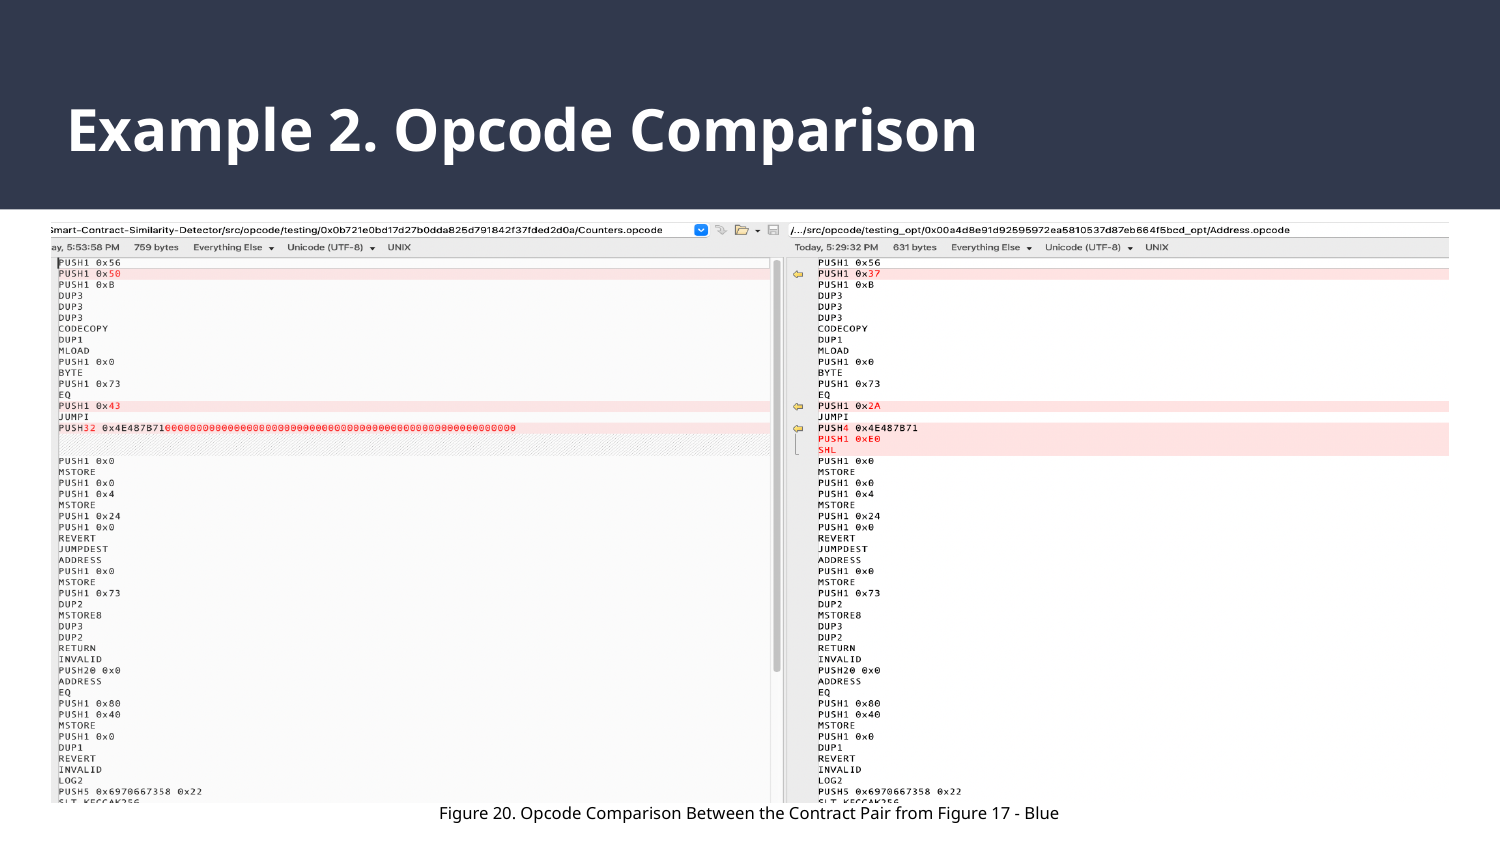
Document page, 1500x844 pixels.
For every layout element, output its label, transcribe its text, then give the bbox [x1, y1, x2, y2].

title Example 2. Opcode Comparison [51, 78, 1449, 181]
picture [50, 222, 1450, 804]
text_box Figure 20. Opcode Comparison Between the Contract Pair from Figure 17 - Blue [0, 793, 1500, 834]
